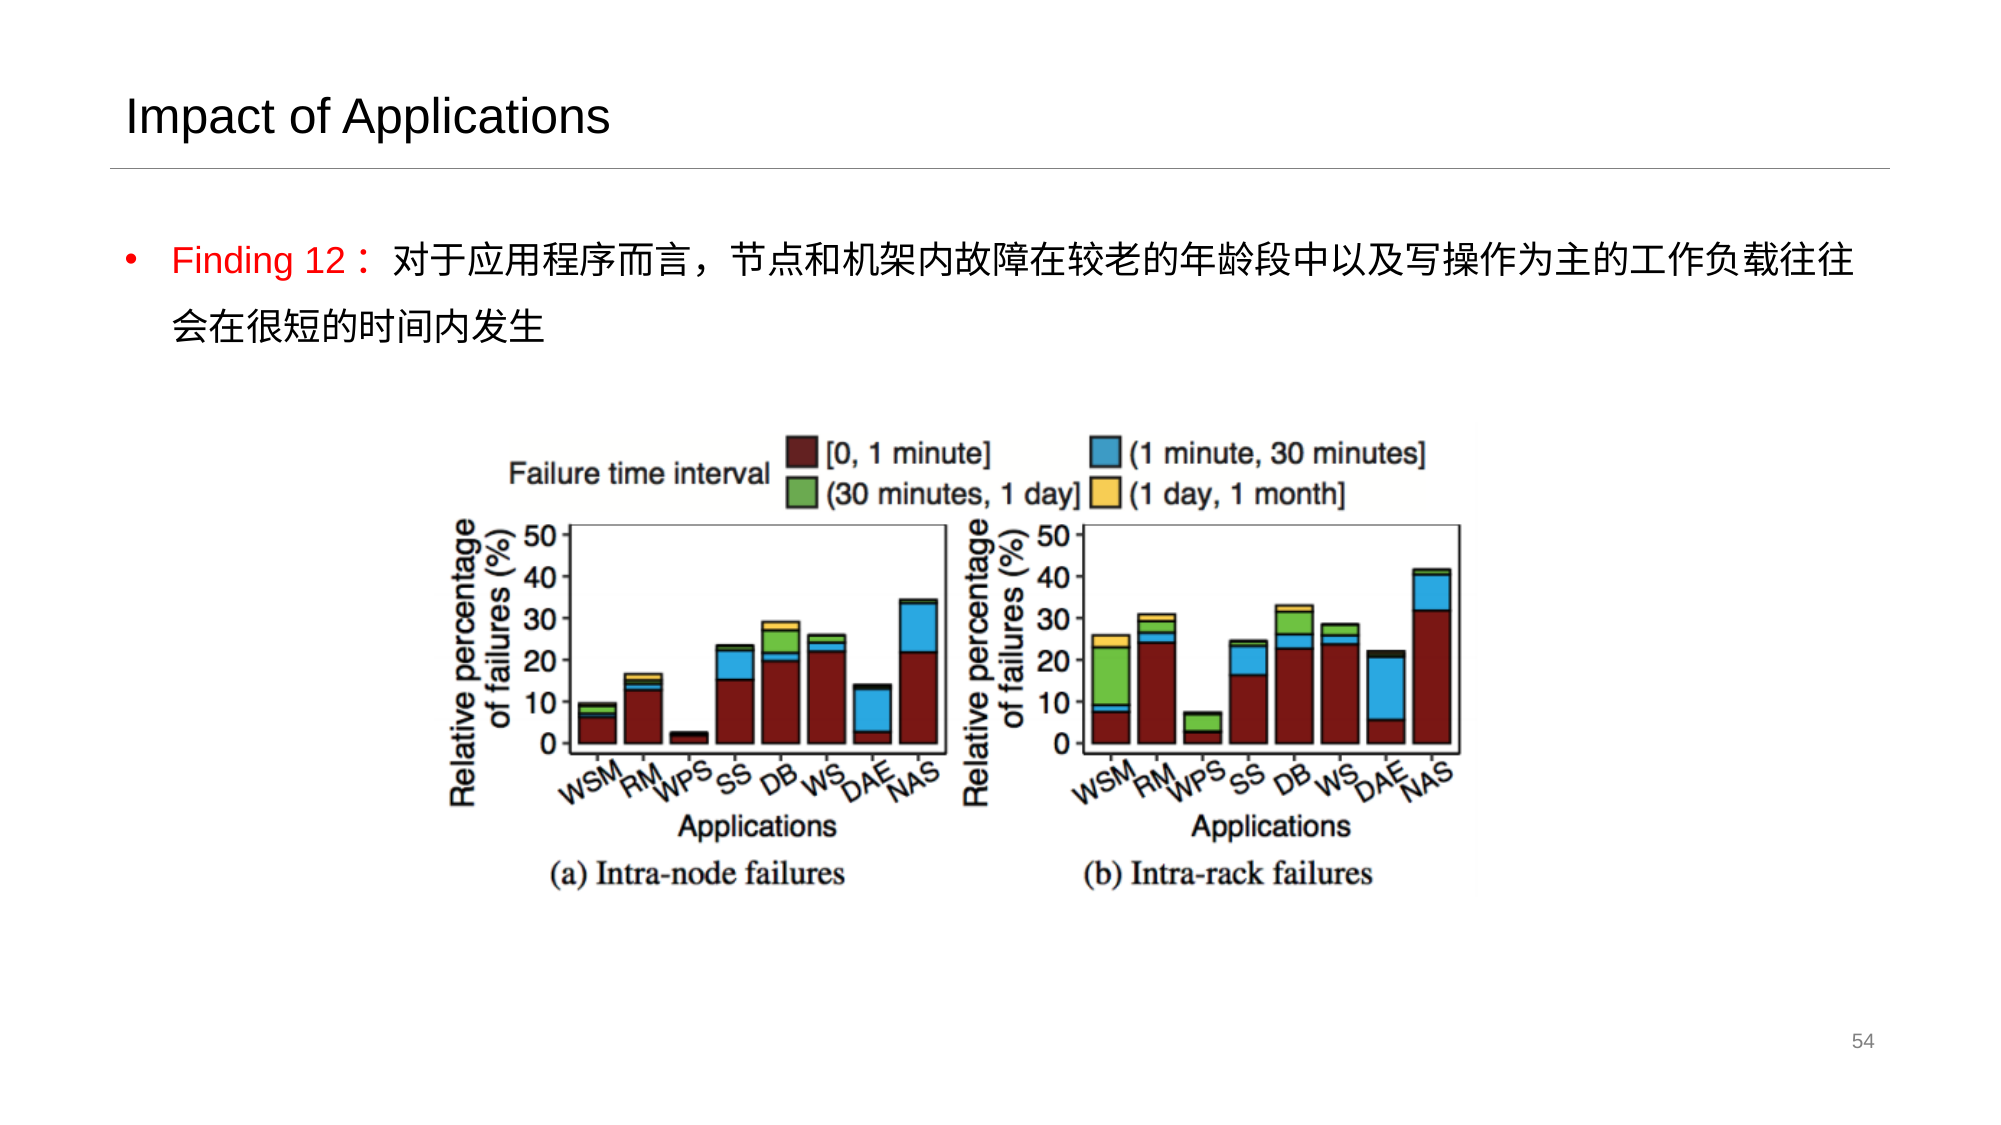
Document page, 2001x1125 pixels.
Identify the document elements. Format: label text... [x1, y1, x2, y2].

text_box Finding 12：对于应用程序而言，节点和机架内故障在较老的年龄段中以及写操作为主的工作负载往往会在很短的时间内发生 [109, 205, 1890, 356]
picture [402, 422, 1502, 897]
title Impact of Applications [109, 28, 1961, 152]
slide_number 54 [1412, 1023, 1890, 1058]
